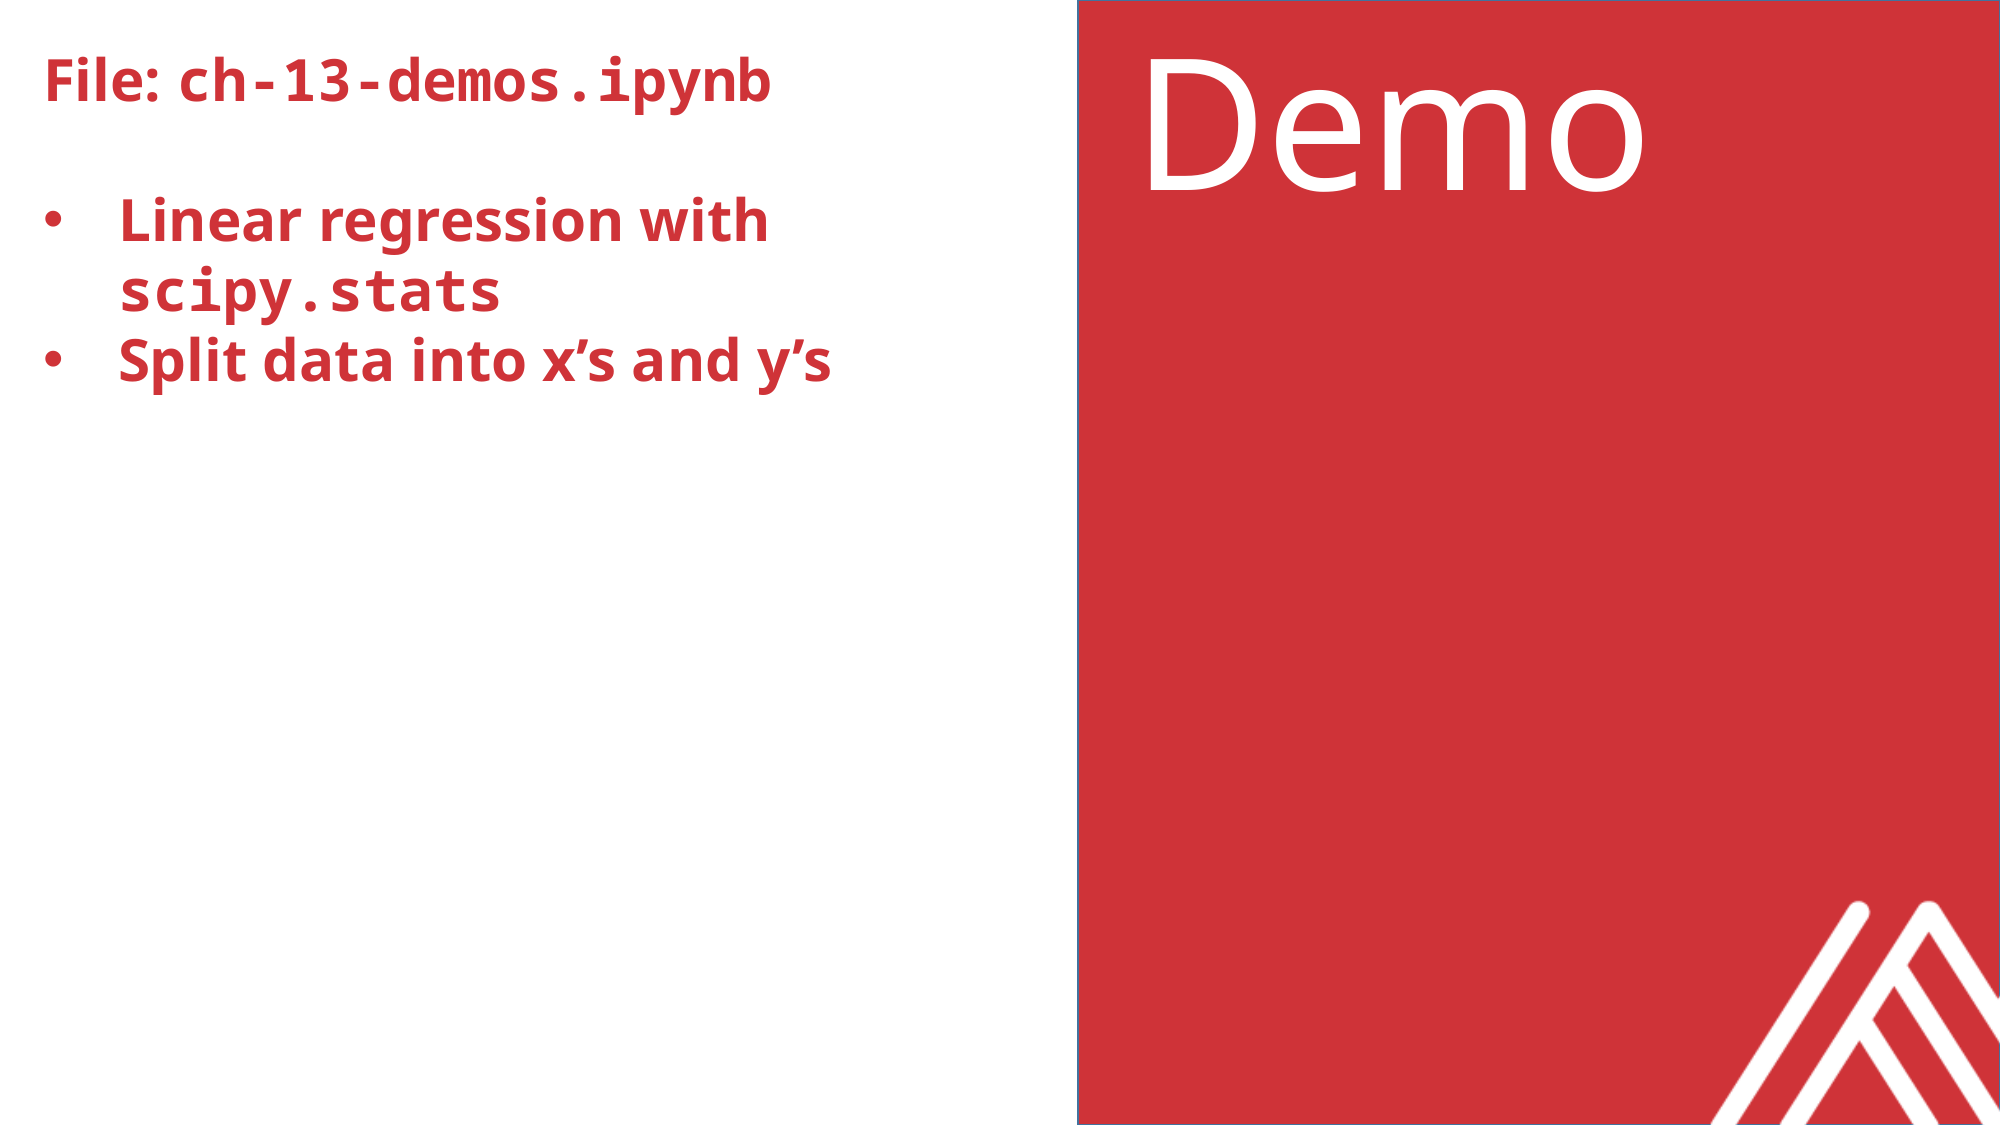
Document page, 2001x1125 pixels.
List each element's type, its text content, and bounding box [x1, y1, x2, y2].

text_box Demo [1118, 0, 1795, 235]
text_box [1077, 0, 2000, 1125]
text_box File: ch-13-demos.ipynb Linear regression with scipy.stats Split data into x’s and y’s [28, 36, 1060, 401]
picture [1703, 825, 2000, 1125]
